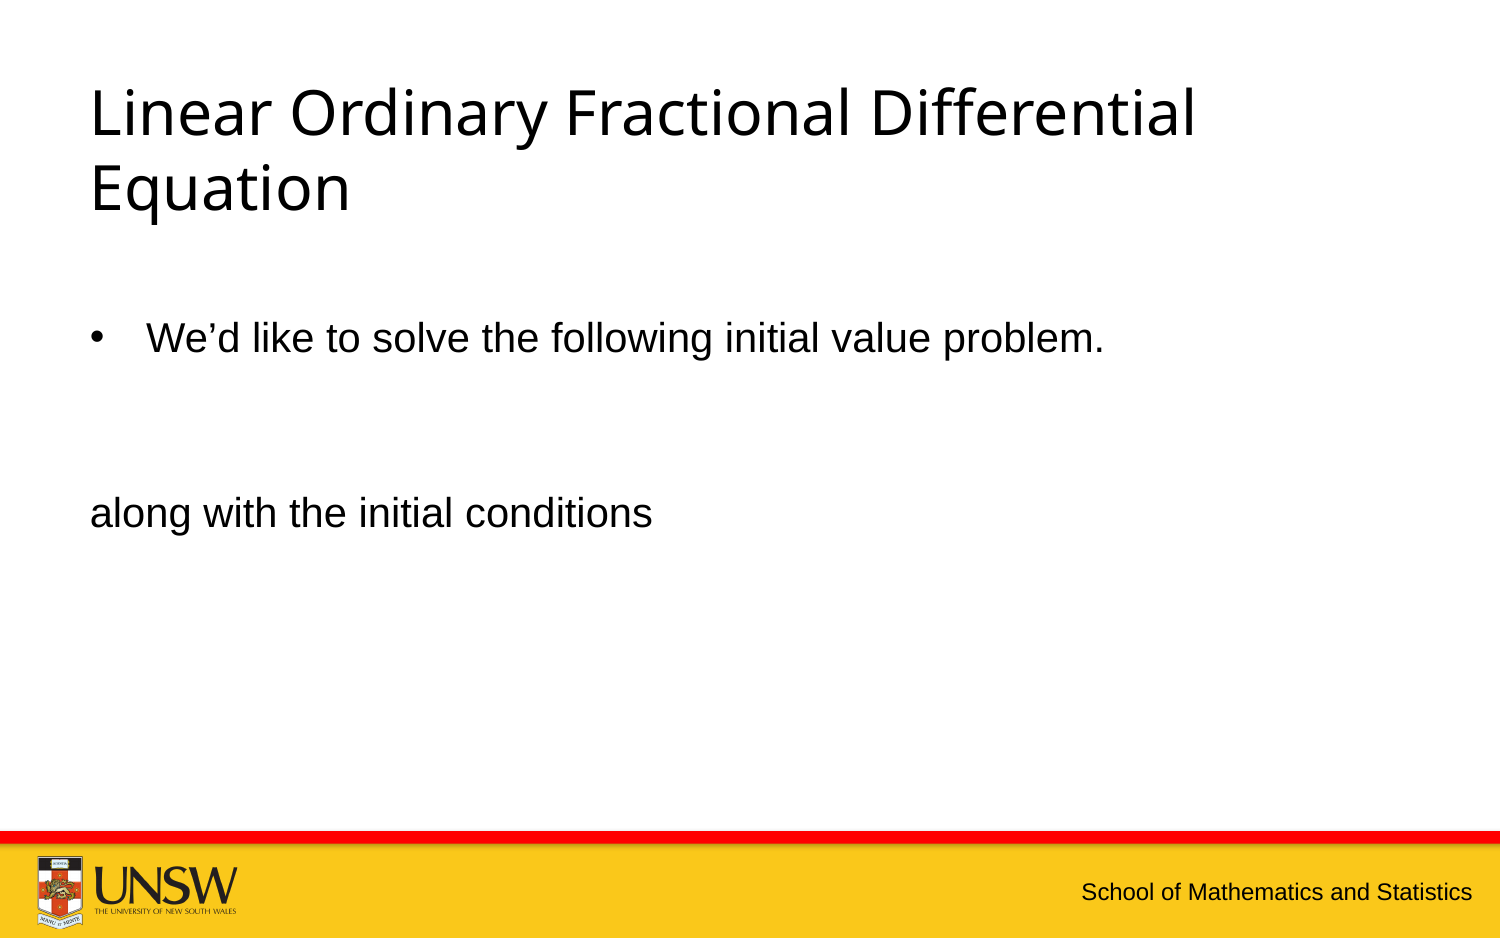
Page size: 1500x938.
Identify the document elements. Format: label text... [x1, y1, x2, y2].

title Linear Ordinary Fractional Differential Equation [75, 65, 1425, 174]
